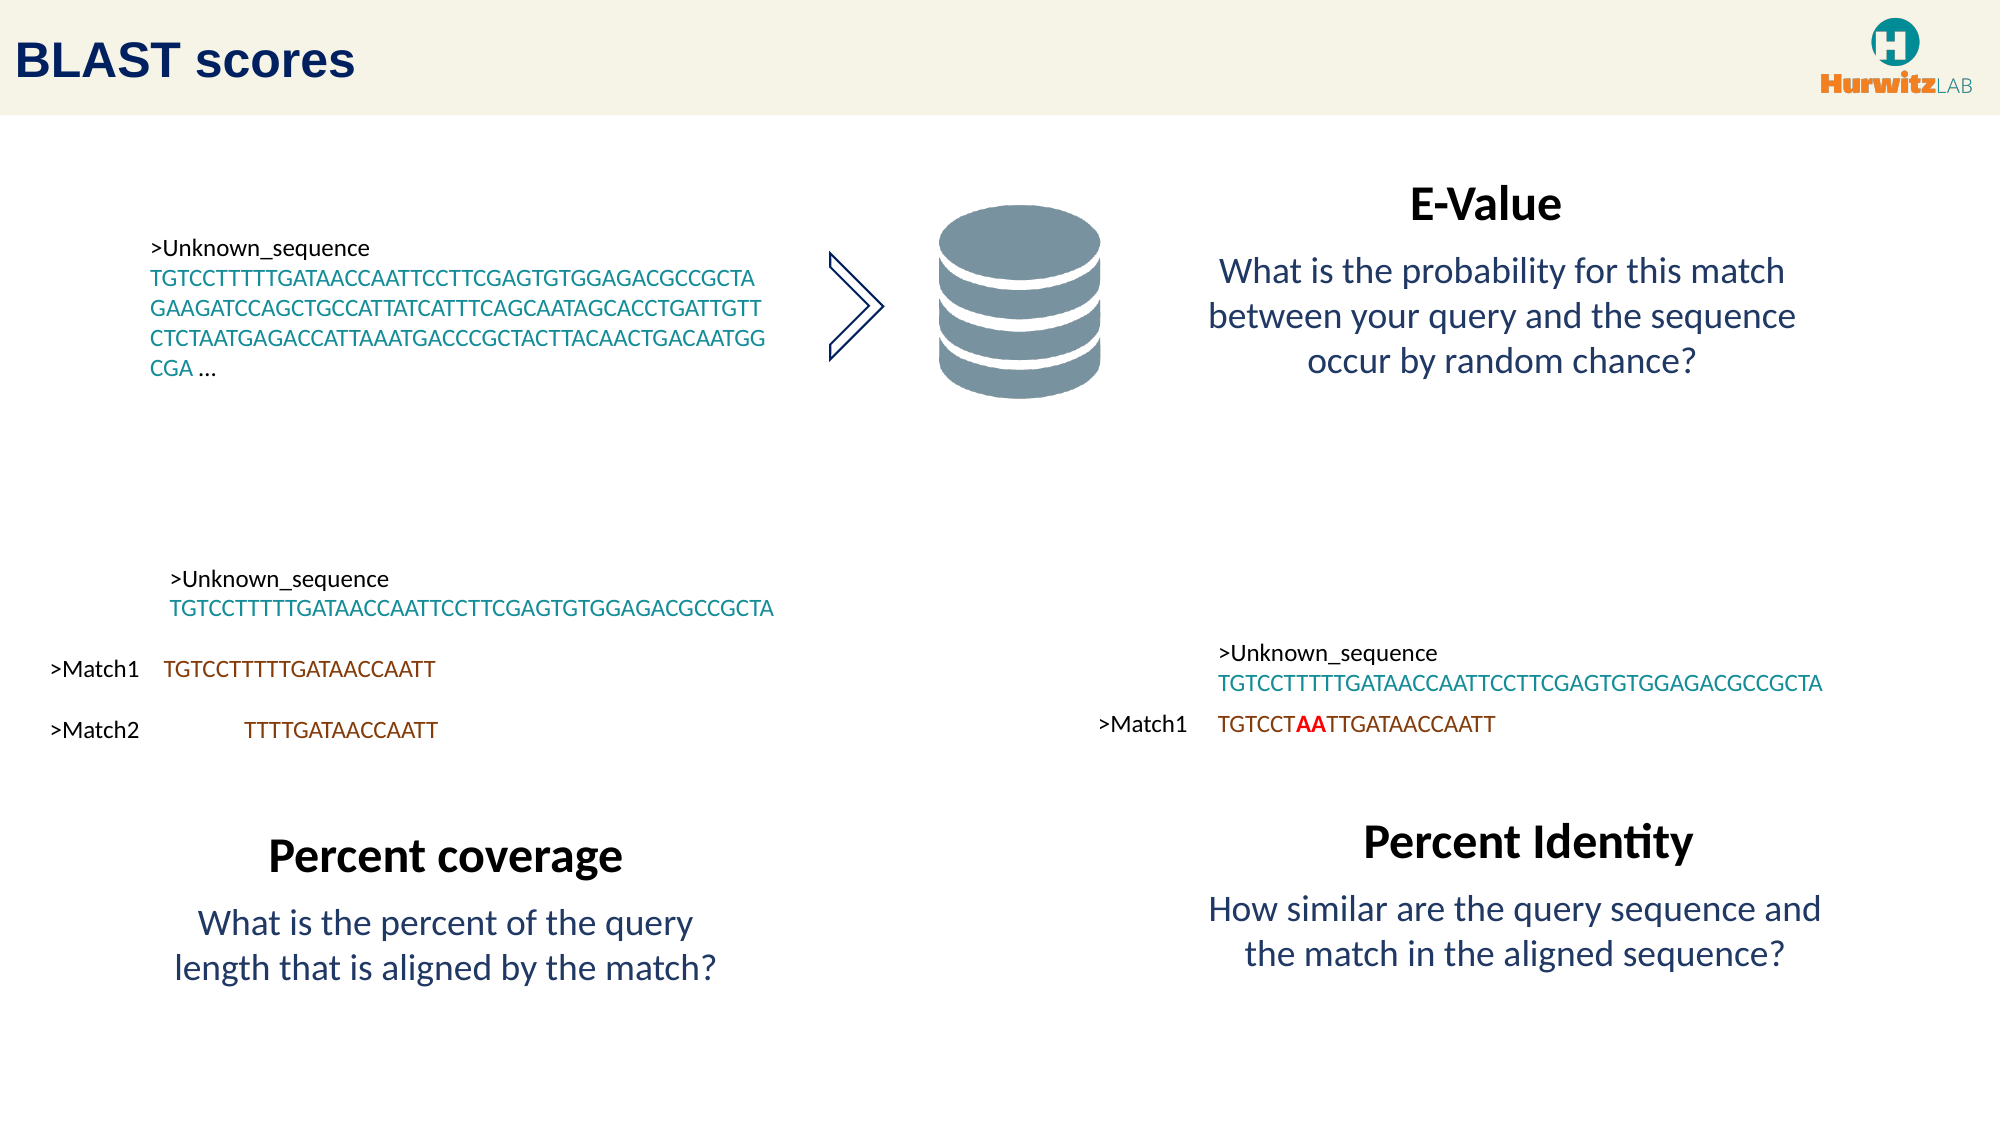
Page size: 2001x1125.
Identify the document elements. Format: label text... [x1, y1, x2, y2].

text_box TGTCCTAATTGATAACCAATT [1203, 700, 1851, 746]
text_box >Match2 [34, 706, 155, 751]
text_box E-Value [1375, 163, 1598, 238]
text_box >Unknown_sequence TGTCCTTTTTGATAACCAATTCCTTCGAGTGTGGAGACGCCGCTA [154, 554, 803, 630]
text_box BLAST scores [0, 0, 1813, 116]
text_box Percent coverage [248, 814, 644, 890]
text_box What is the percent of the query length that is aligned by the match? [135, 890, 757, 996]
text_box >Match1 [1083, 700, 1203, 746]
text_box [829, 250, 885, 362]
text_box What is the probability for this match between your query and the sequence occur by random chance? [1191, 239, 1814, 389]
text_box How similar are the query sequence and the match in the aligned sequence? [1191, 876, 1840, 982]
text_box TGTCCTTTTTGATAACCAATT [155, 645, 797, 691]
text_box >Match1 [34, 645, 155, 691]
text_box >Unknown_sequence TGTCCTTTTTGATAACCAATTCCTTCGAGTGTGGAGACGCCGCTA [1203, 629, 1851, 700]
picture [922, 204, 1117, 399]
text_box Percent Identity [1331, 801, 1727, 876]
picture [1813, 0, 2000, 152]
text_box >Unknown_sequence TGTCCTTTTTGATAACCAATTCCTTCGAGTGTGGAGACGCCGCTAGAAGATCCAGCTGCCATTATCATTTCAGCAATAGCACCTGATTGTTCTCTAATGAGACCATTAAATGACCCGCTACTTACAACTGACAATGGCGA … [135, 224, 784, 389]
text_box TTTTGATAACCAATT [155, 706, 797, 751]
